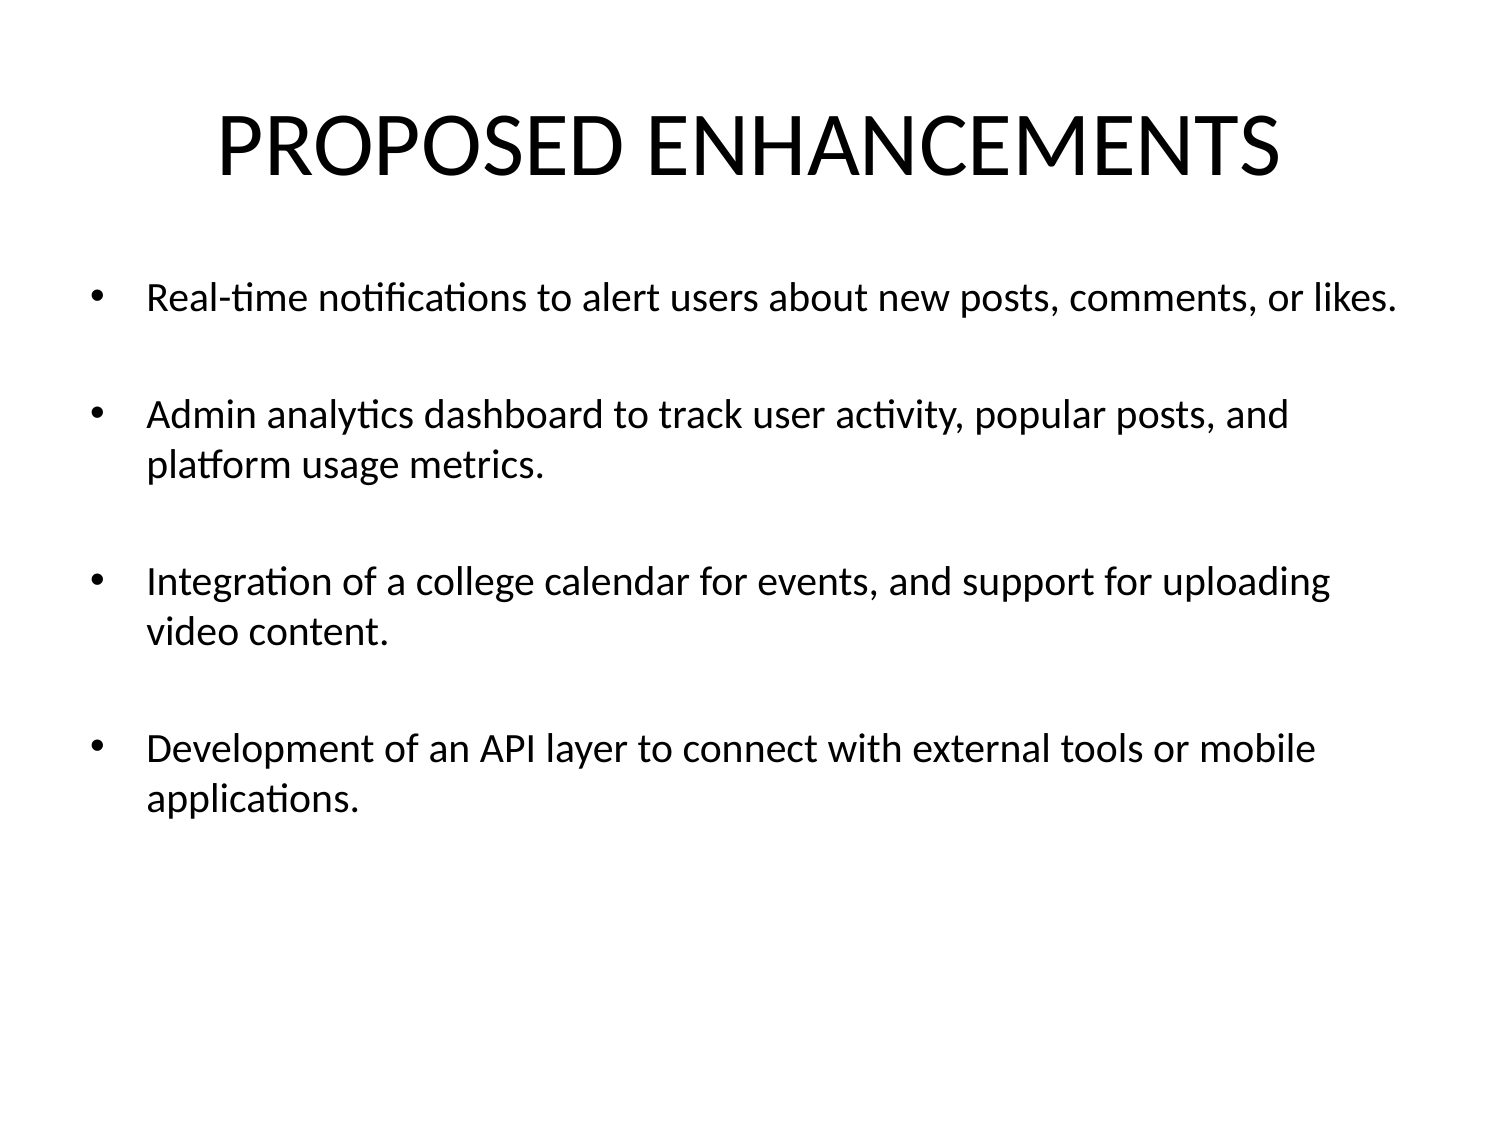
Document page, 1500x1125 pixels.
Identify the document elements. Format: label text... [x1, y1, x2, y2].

list Real-time notifications to alert users about new posts, comments, or likes. Admin analytics dashboard to track user activity, popular posts, and platform usage metrics. Integration of a college calendar for events, and support for uploading video content. Development of an API layer to connect with external tools or mobile applications. [75, 262, 1425, 1005]
title PROPOSED ENHANCEMENTS [75, 45, 1425, 233]
